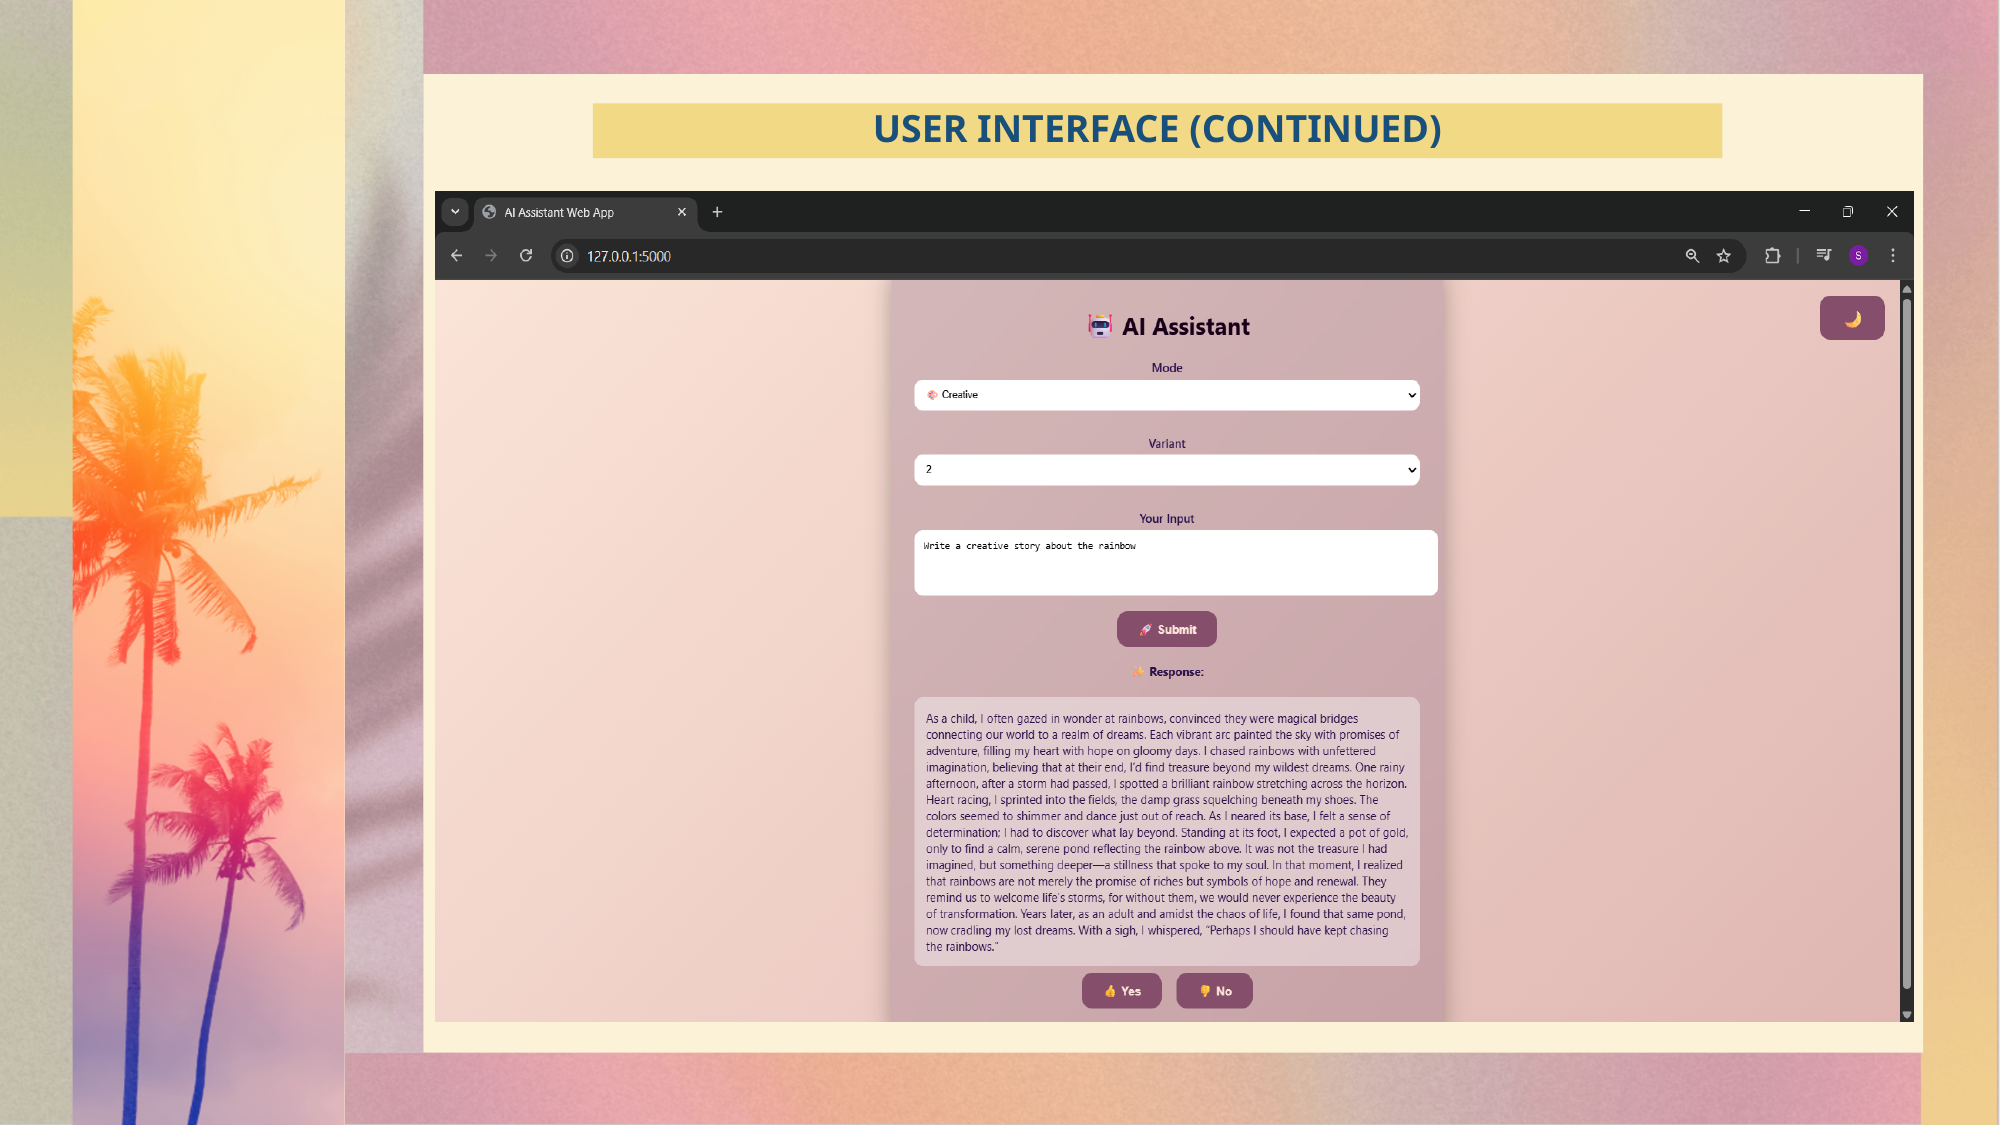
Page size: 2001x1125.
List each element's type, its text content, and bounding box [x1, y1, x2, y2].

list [435, 190, 1914, 1022]
title User Interface (continued) [592, 103, 1723, 159]
picture [0, 0, 2000, 1125]
